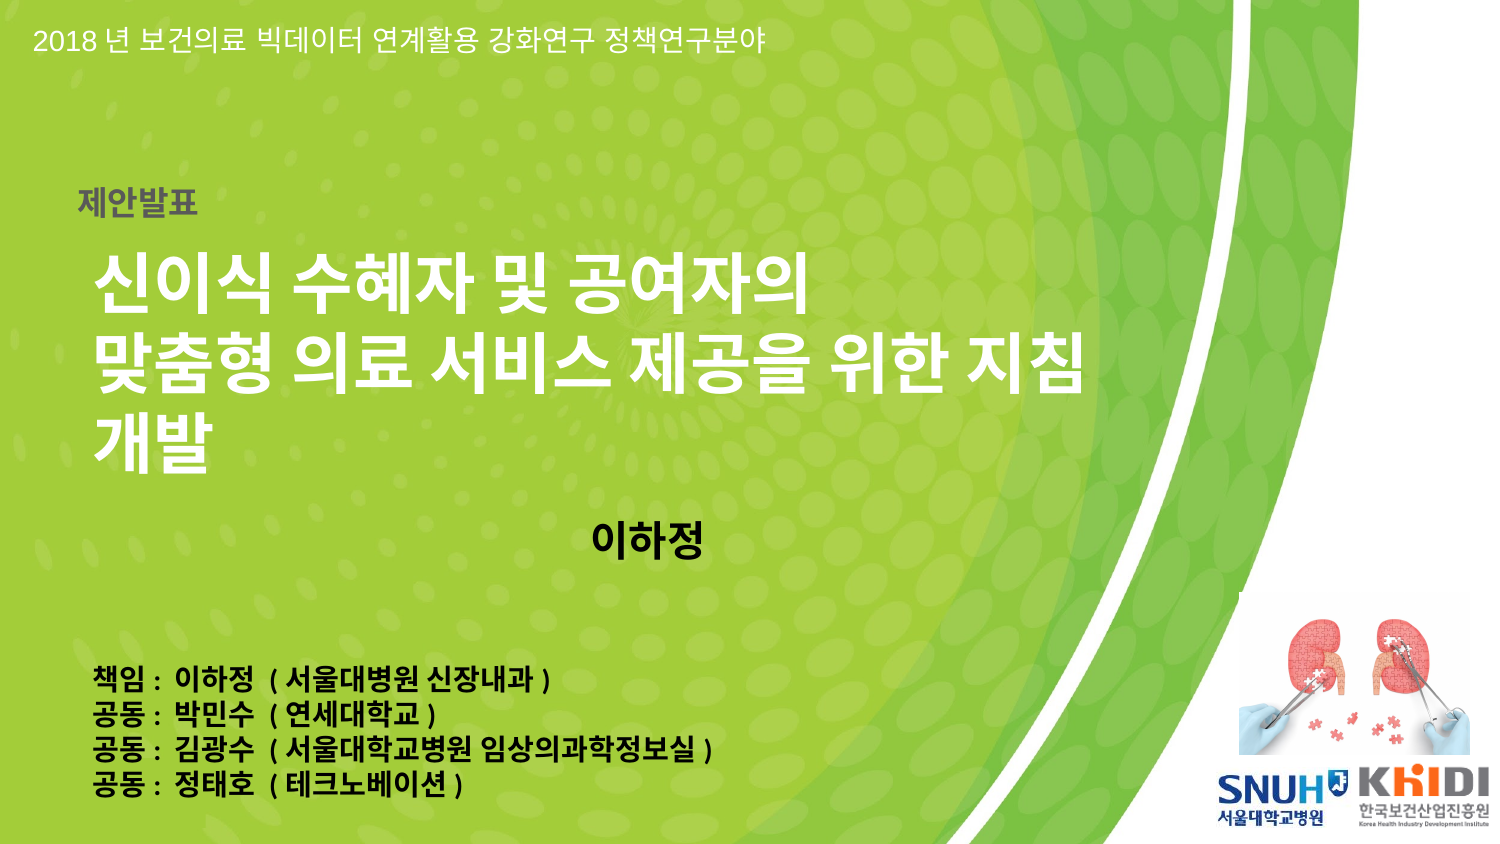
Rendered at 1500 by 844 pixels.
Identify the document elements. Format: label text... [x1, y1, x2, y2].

text_box 이하정 [466, 507, 830, 574]
text_box 책임: 이하정 (서울대병원 신장내과) 공동: 박민수 (연세대학교) 공동: 김광수 (서울대학교병원 임상의과학정보실) 공동: 정태호 (테크노베이션) [77, 653, 1014, 811]
picture [0, 0, 1500, 844]
text_box 신이식 수혜자 및 공여자의 맞춤형 의료 서비스 제공을 위한 지침 개발 [77, 234, 1182, 493]
text_box 2018년 보건의료 빅데이터 연계활용 강화연구 정책연구분야 [17, 14, 830, 66]
text_box 제안발표 [77, 181, 261, 235]
